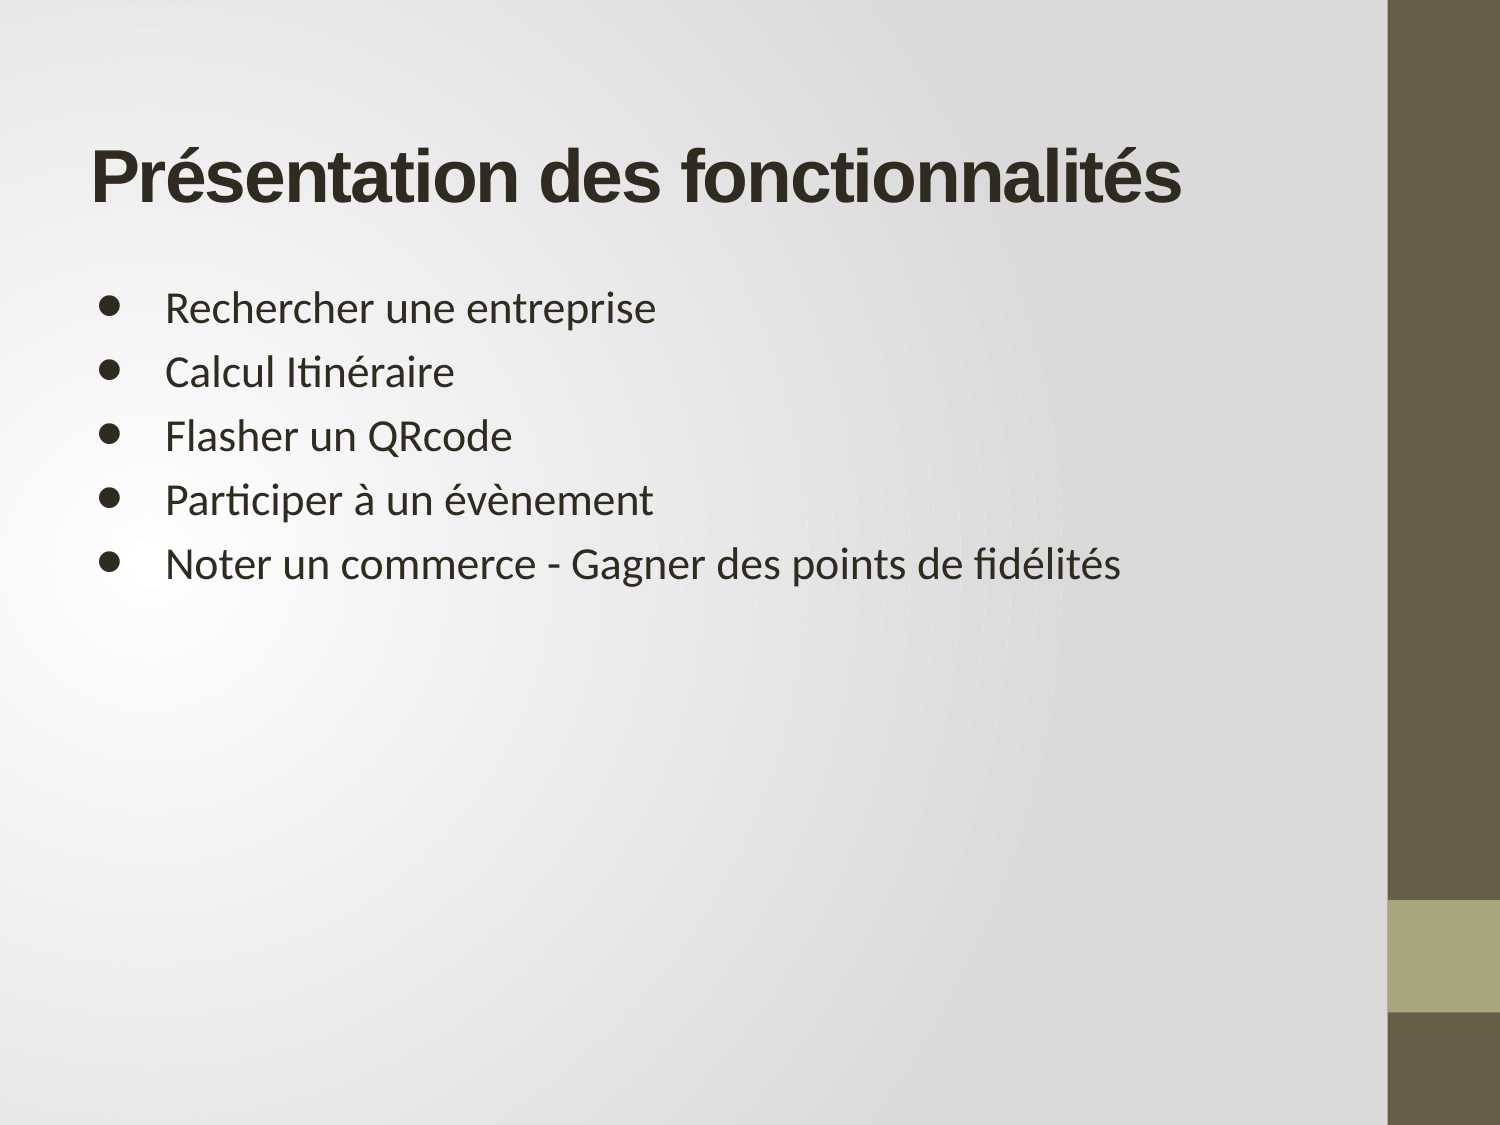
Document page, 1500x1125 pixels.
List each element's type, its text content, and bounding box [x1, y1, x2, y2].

list Rechercher une entreprise Calcul Itinéraire Flasher un QRcode Participer à un évènement Noter un commerce - Gagner des points de fidélités [75, 262, 1425, 1078]
title Présentation des fonctionnalités [75, 45, 1425, 233]
